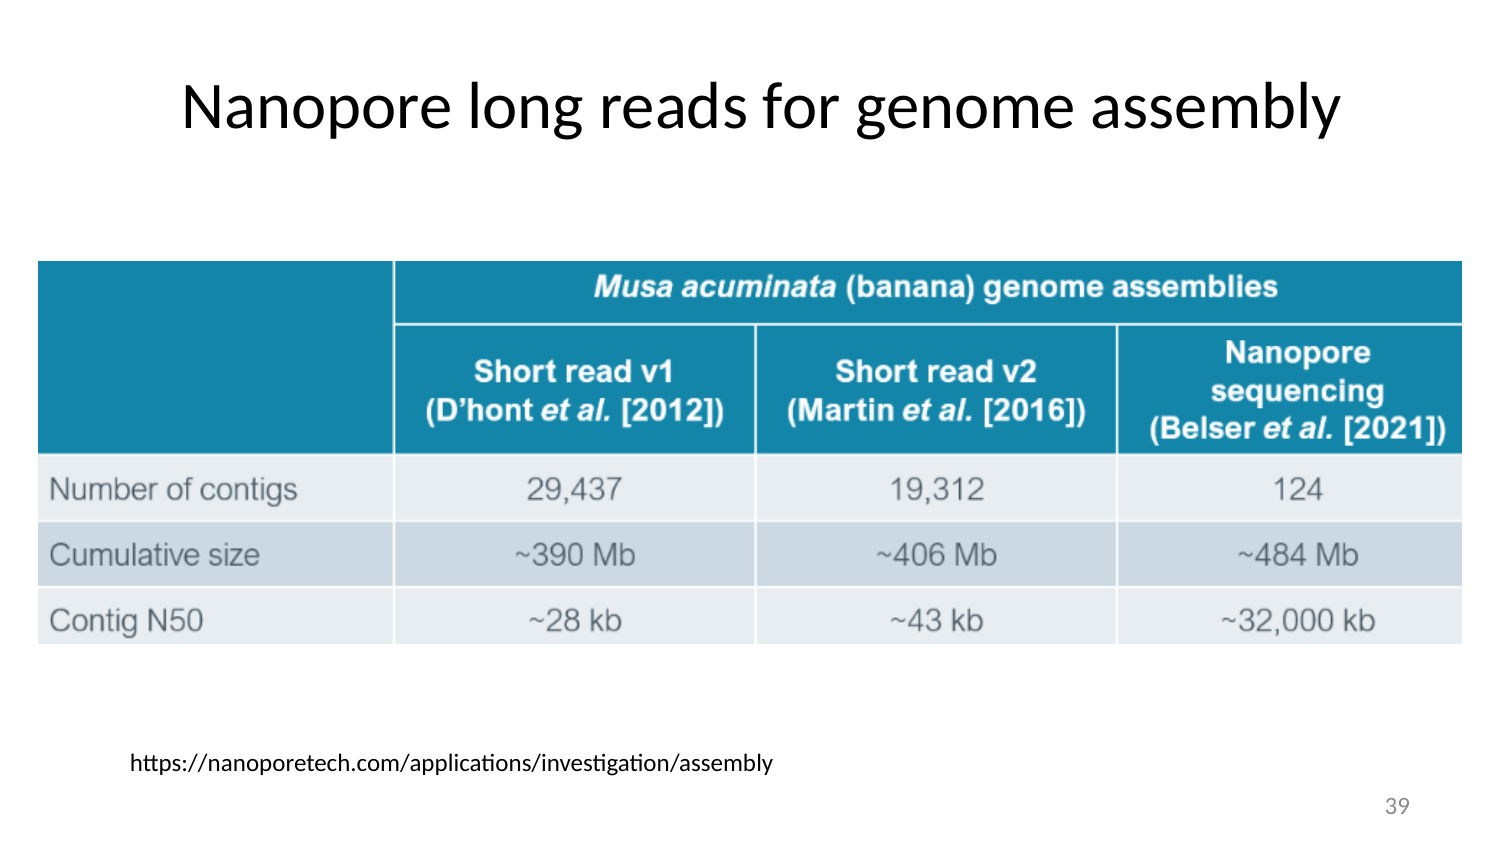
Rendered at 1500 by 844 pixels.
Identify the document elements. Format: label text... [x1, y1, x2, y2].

text_box Nanopore long reads for genome assembly [87, 38, 1438, 165]
picture [38, 261, 1462, 644]
text_box https://nanoporetech.com/applications/investigation/assembly [115, 739, 790, 785]
slide_number 39 [1074, 782, 1425, 827]
